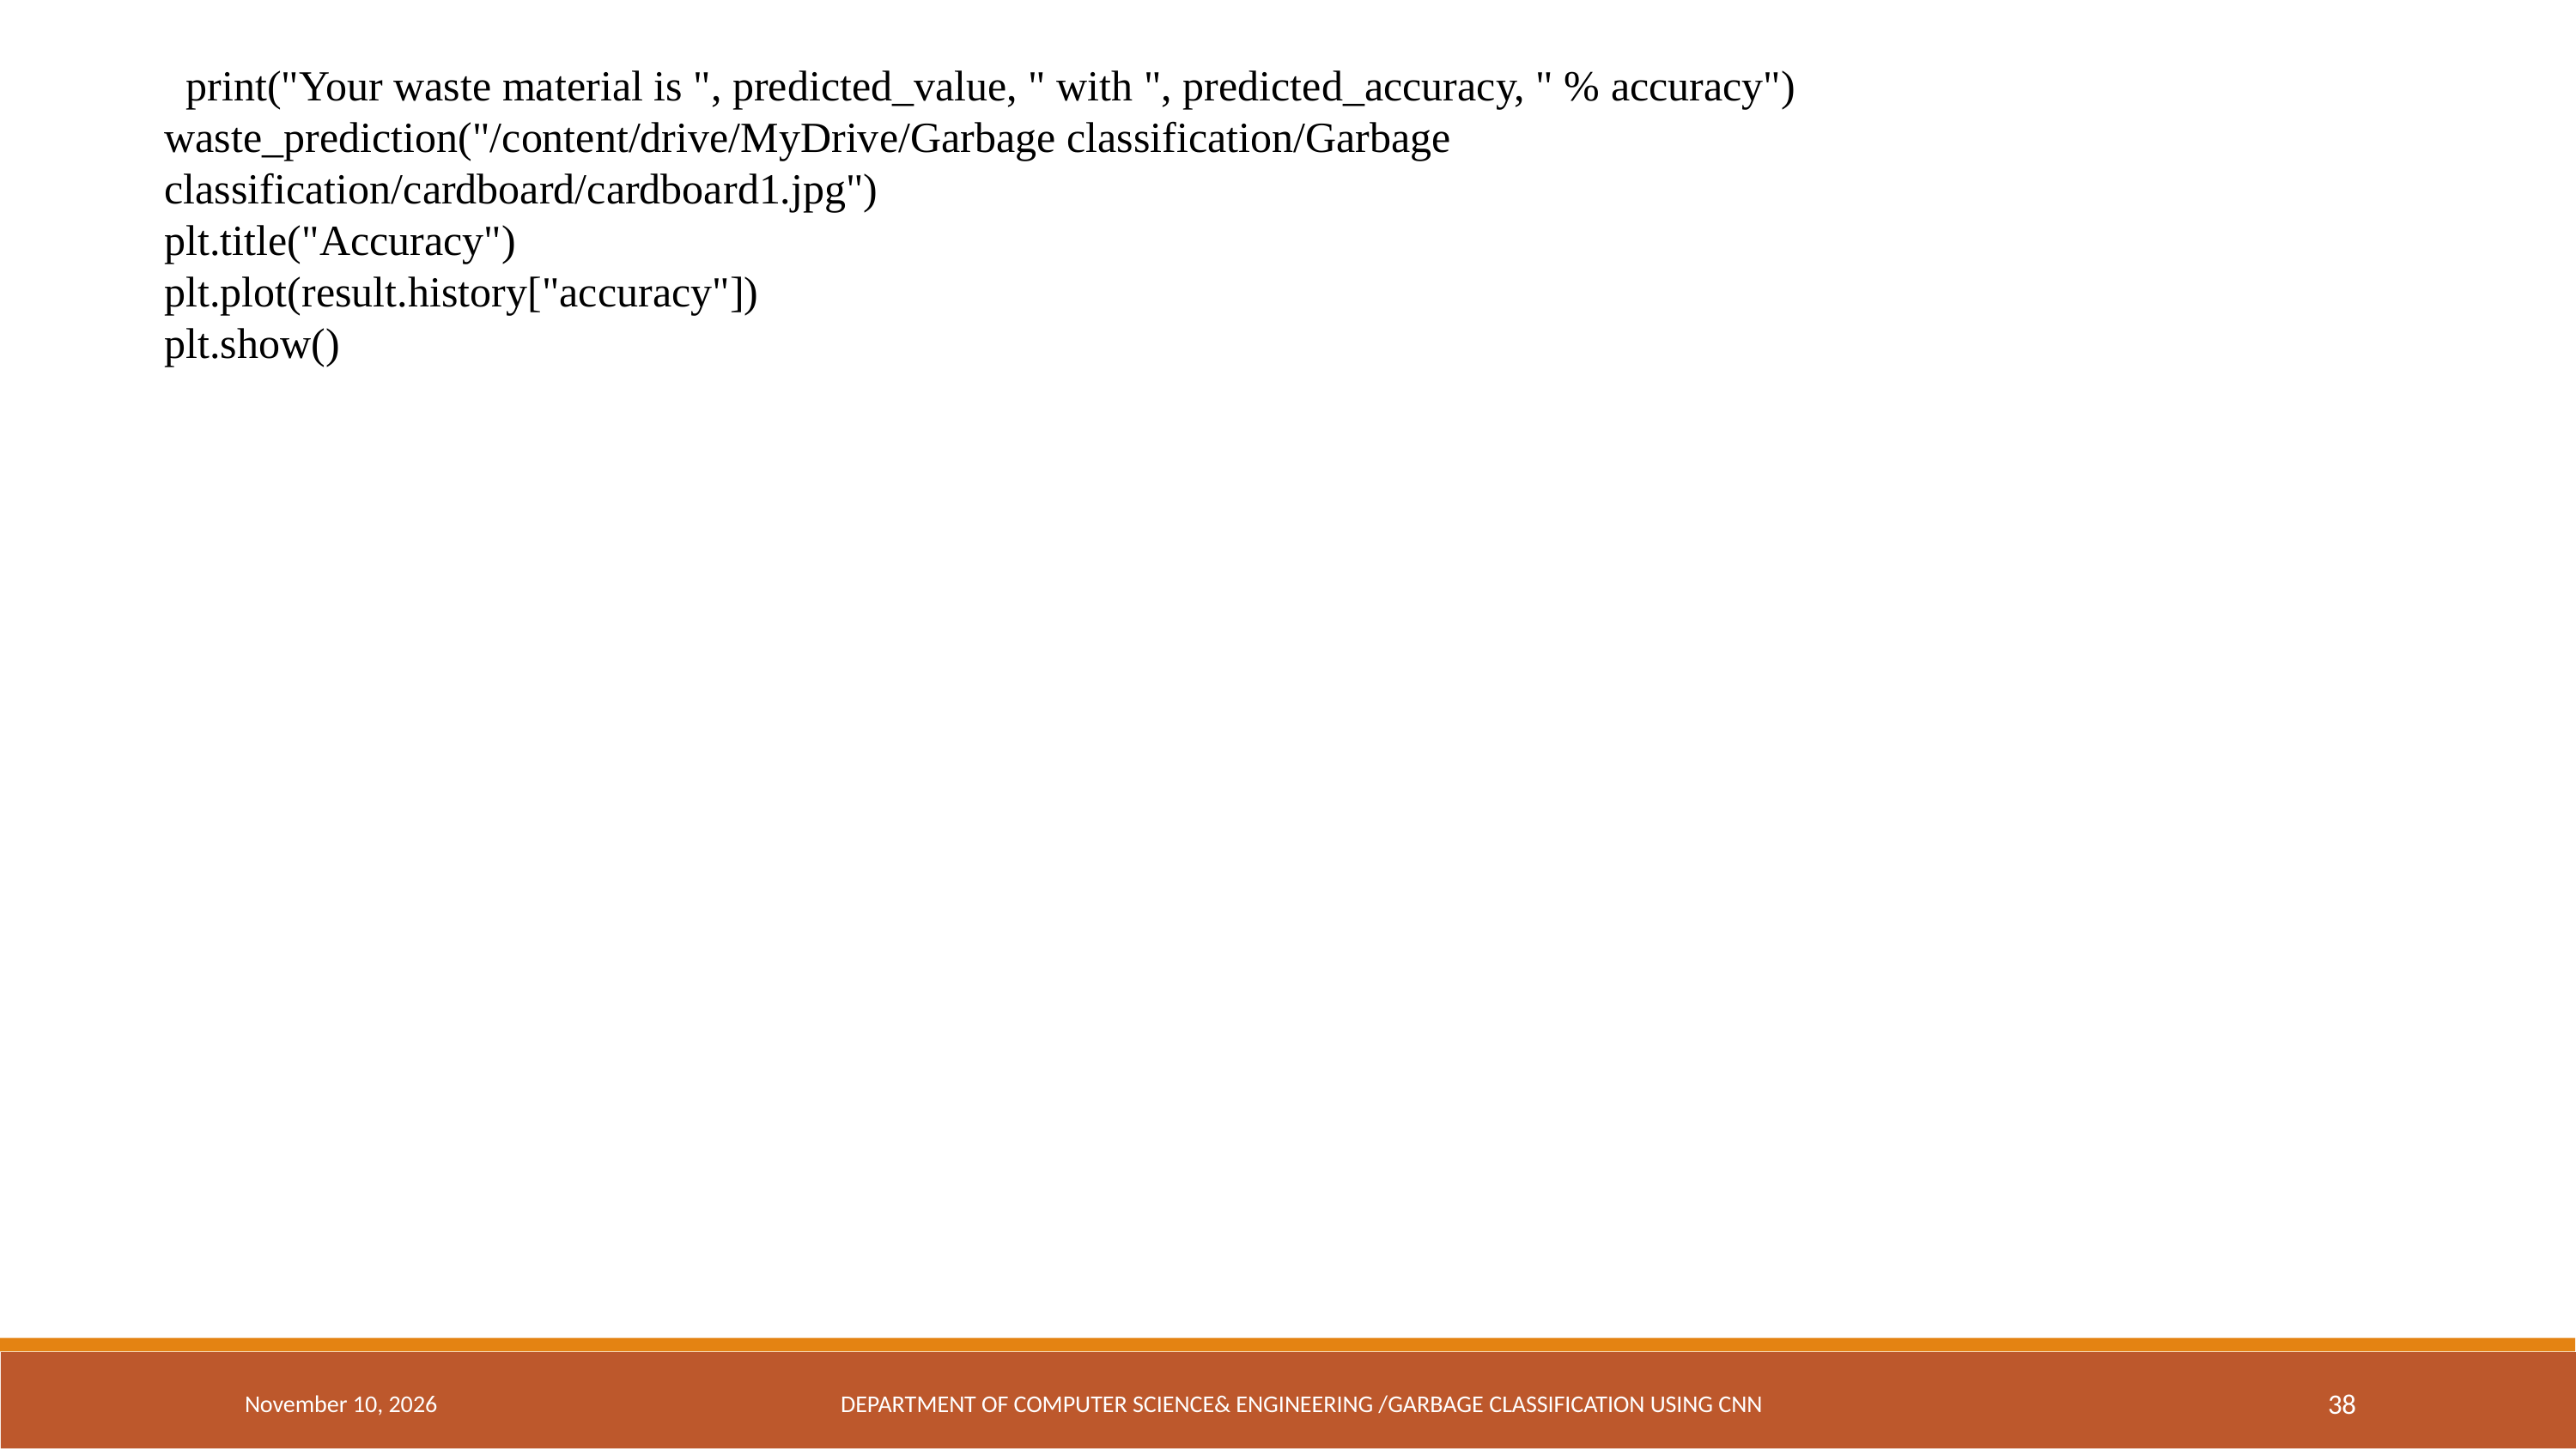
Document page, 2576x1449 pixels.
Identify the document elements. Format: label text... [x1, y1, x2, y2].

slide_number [232, 1364, 755, 1442]
slide_number 38 [2092, 1364, 2369, 1442]
footer DEPARTMENT OF COMPUTER SCIENCE& ENGINEERING /GARBAGE CLASSIFICATION USING CNN [779, 1364, 1826, 1442]
text_box print("Your waste material is ", predicted_value, " with ", predicted_accuracy, " % accuracy") waste_prediction("/content/drive/MyDrive/Garbage classification/Garbage classification/cardboard/cardboard1.jpg") plt.title("Accuracy") plt.plot(result.history["accuracy"]) plt.show() [151, 51, 2093, 373]
